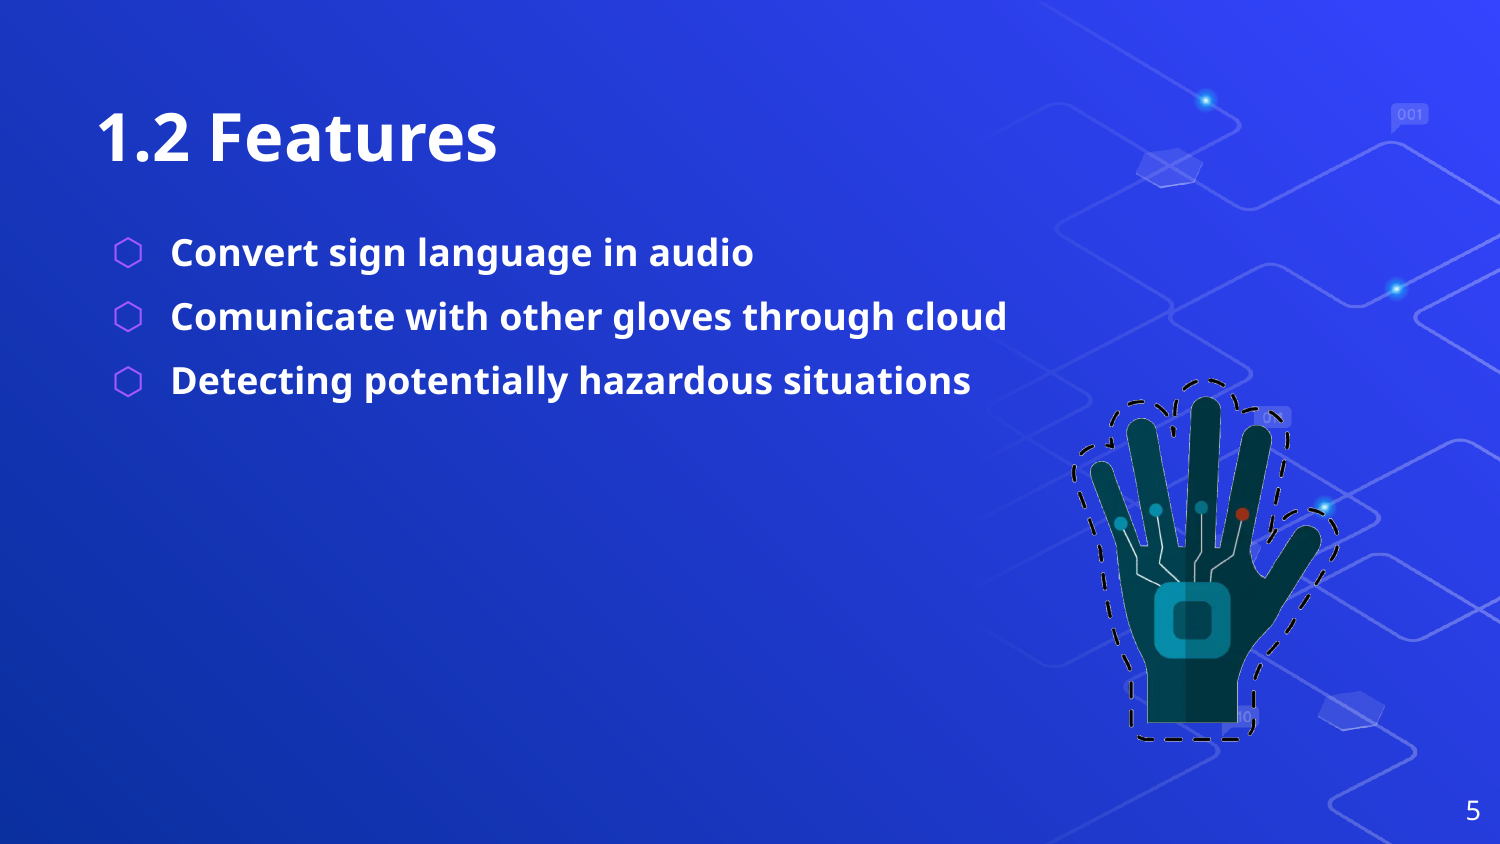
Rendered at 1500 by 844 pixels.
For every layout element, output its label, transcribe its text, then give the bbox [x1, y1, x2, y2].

slide_number 5 [1391, 779, 1482, 844]
picture [0, 0, 1500, 844]
title 1.2 Features [95, 33, 1096, 175]
list Convert sign language in audio Comunicate with other gloves through cloud Detecting potentially hazardous situations [95, 221, 1206, 681]
